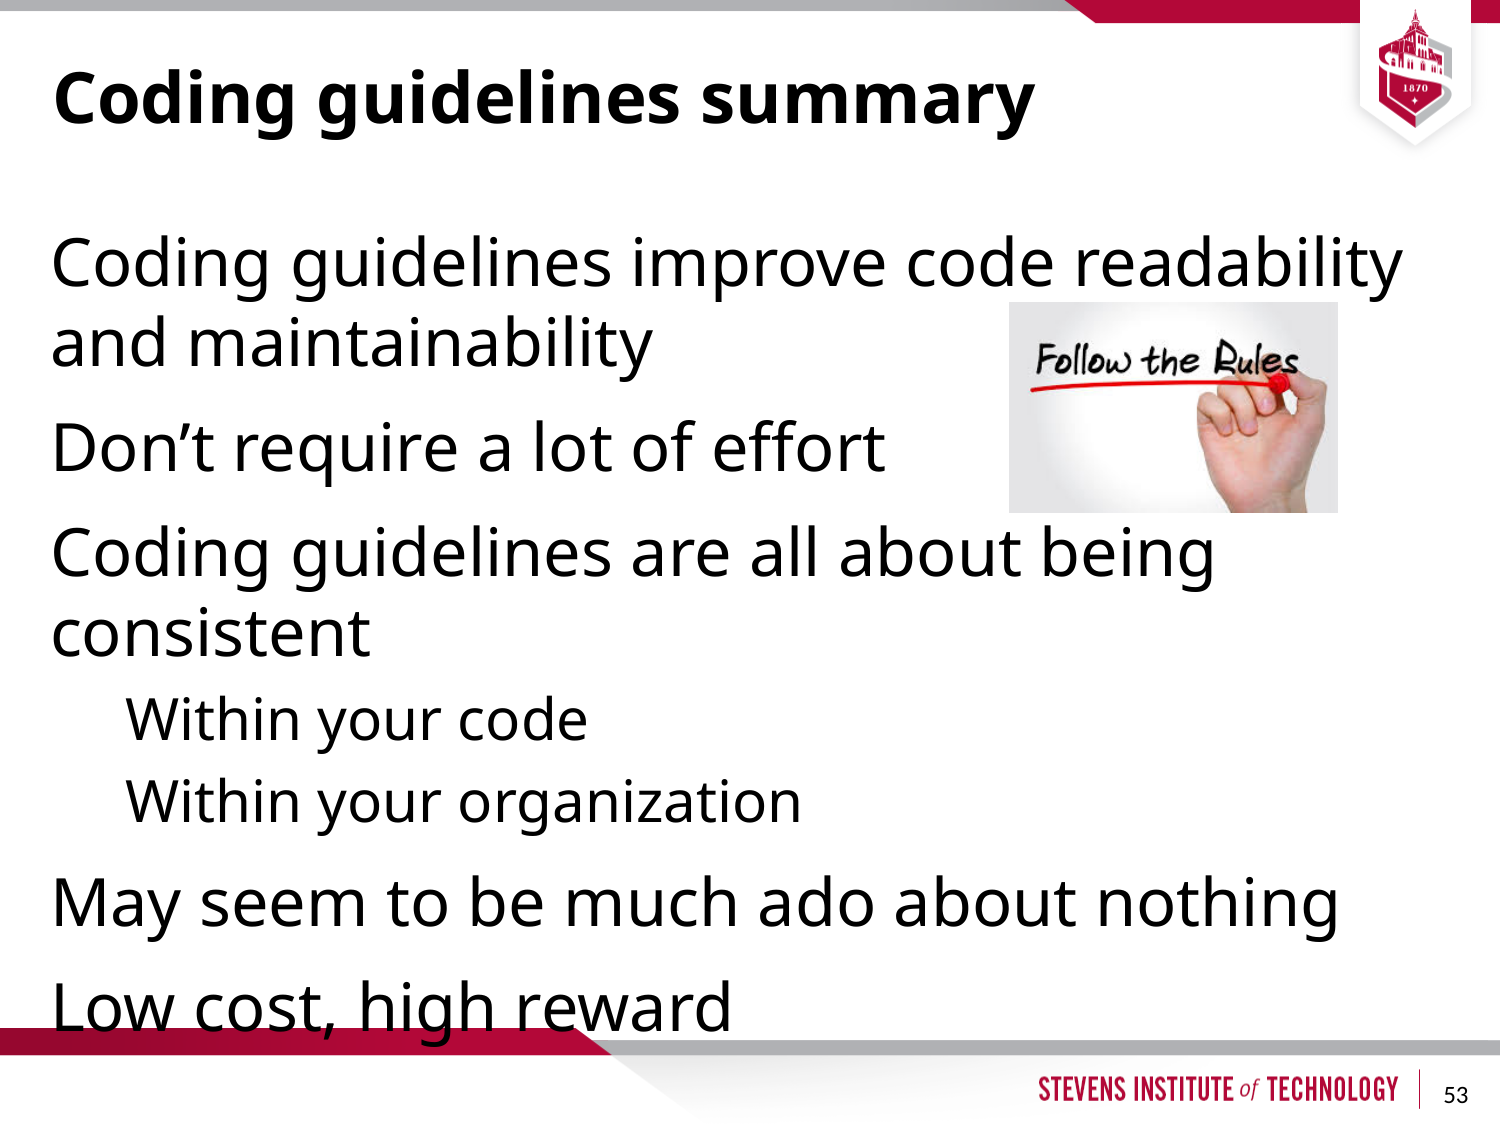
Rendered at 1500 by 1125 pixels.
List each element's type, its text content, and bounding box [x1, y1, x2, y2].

picture [0, 1028, 1500, 1125]
list Coding guidelines improve code readability and maintainability Don’t require a lot of effort Coding guidelines are all about being consistent Within your code Within your organization May seem to be much ado about nothing Low cost, high reward [35, 212, 1472, 953]
title Coding guidelines summary [37, 45, 1338, 150]
picture [0, 0, 1500, 160]
slide_number 53 [1428, 1071, 1490, 1108]
picture [1009, 301, 1338, 513]
